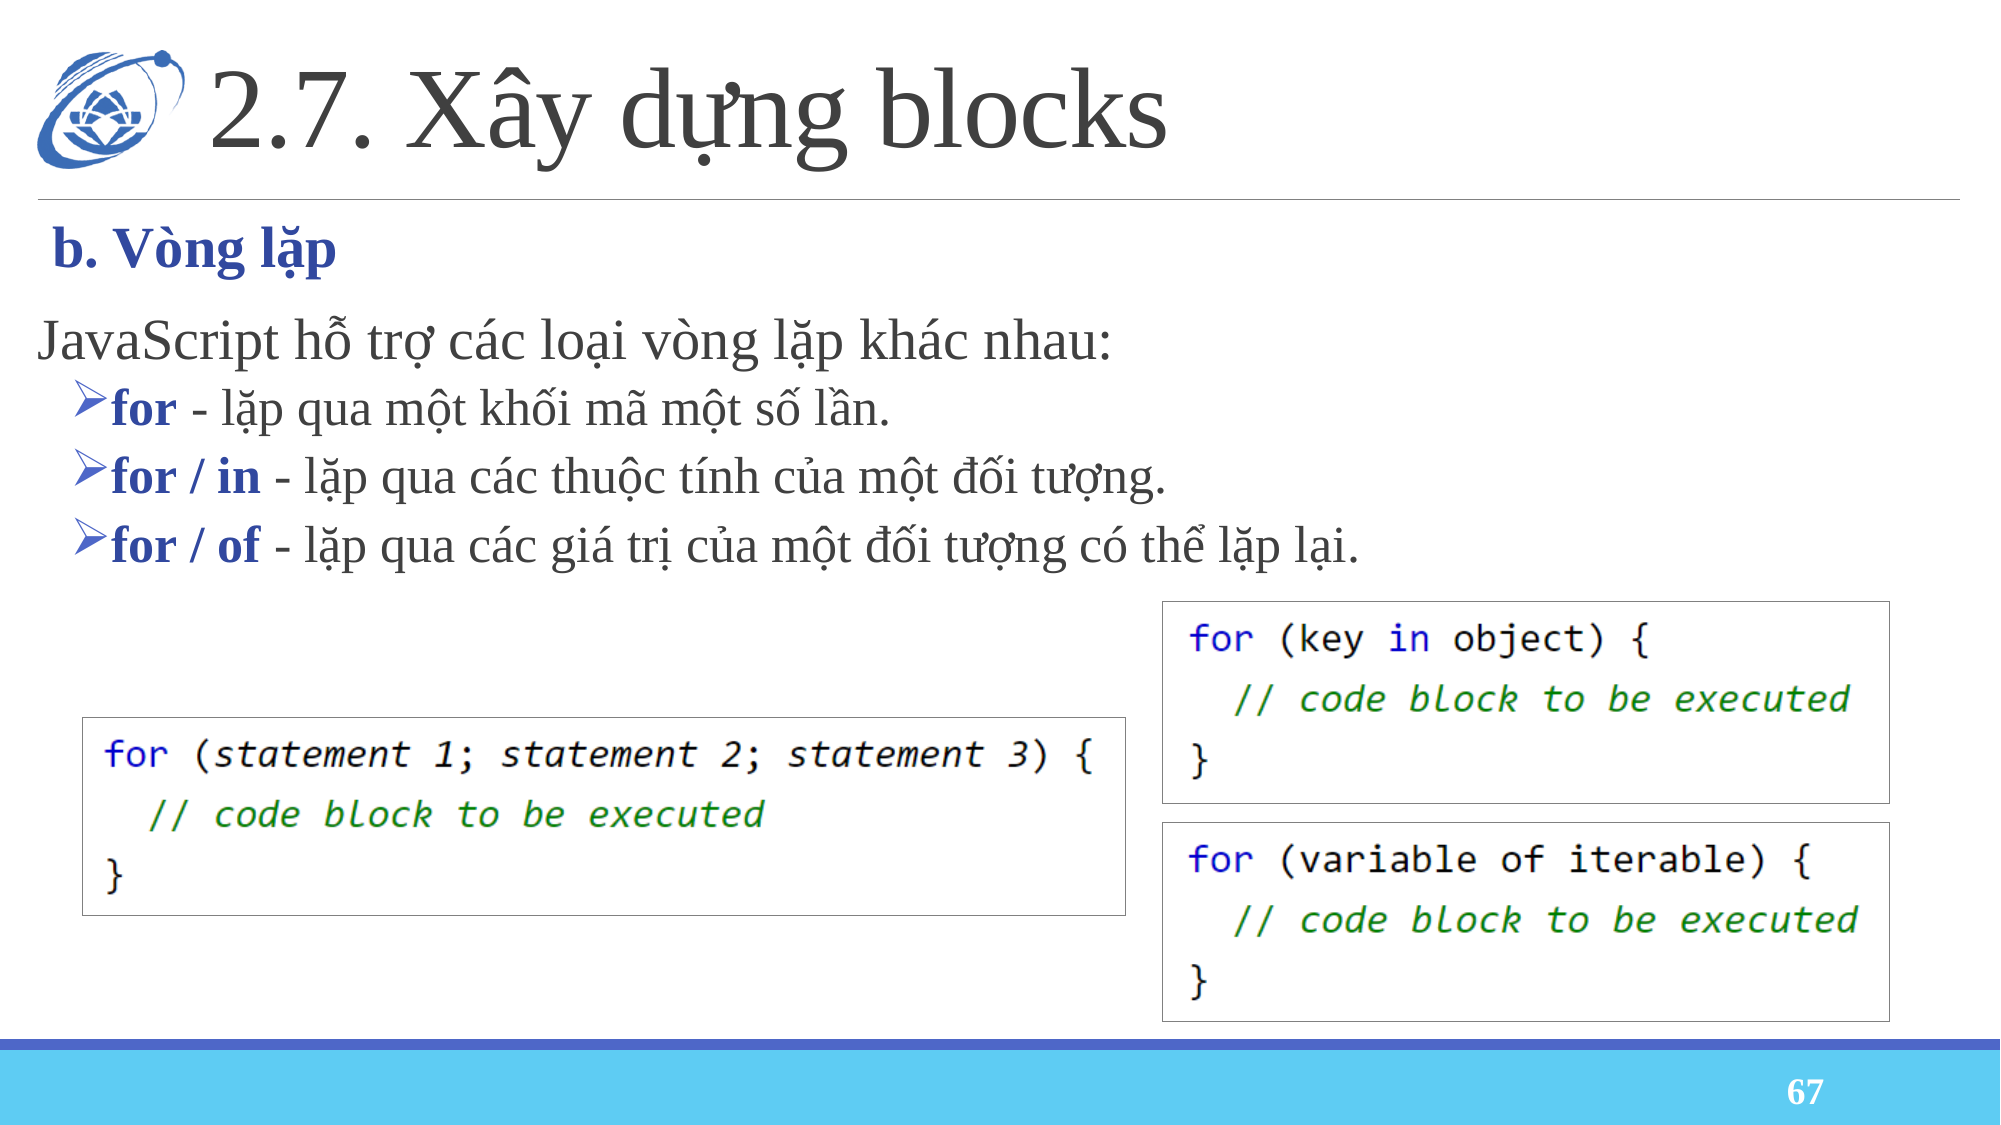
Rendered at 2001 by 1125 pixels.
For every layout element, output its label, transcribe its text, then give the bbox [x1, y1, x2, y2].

slide_number 67 [1624, 1059, 1840, 1120]
title 2.7. Xây dựng blocks [193, 47, 1961, 192]
picture [1162, 822, 1891, 1022]
picture [82, 716, 1127, 917]
list b. Vòng lặp JavaScript hỗ trợ các loại vòng lặp khác nhau: for - lặp qua một khối mã một số lần. for / in - lặp qua các thuộc tính của một đối tượng. for / of - lặp qua các giá trị của một đối tượng có thể lặp lại. [37, 209, 1961, 1011]
picture [37, 34, 185, 183]
picture [1162, 601, 1891, 804]
